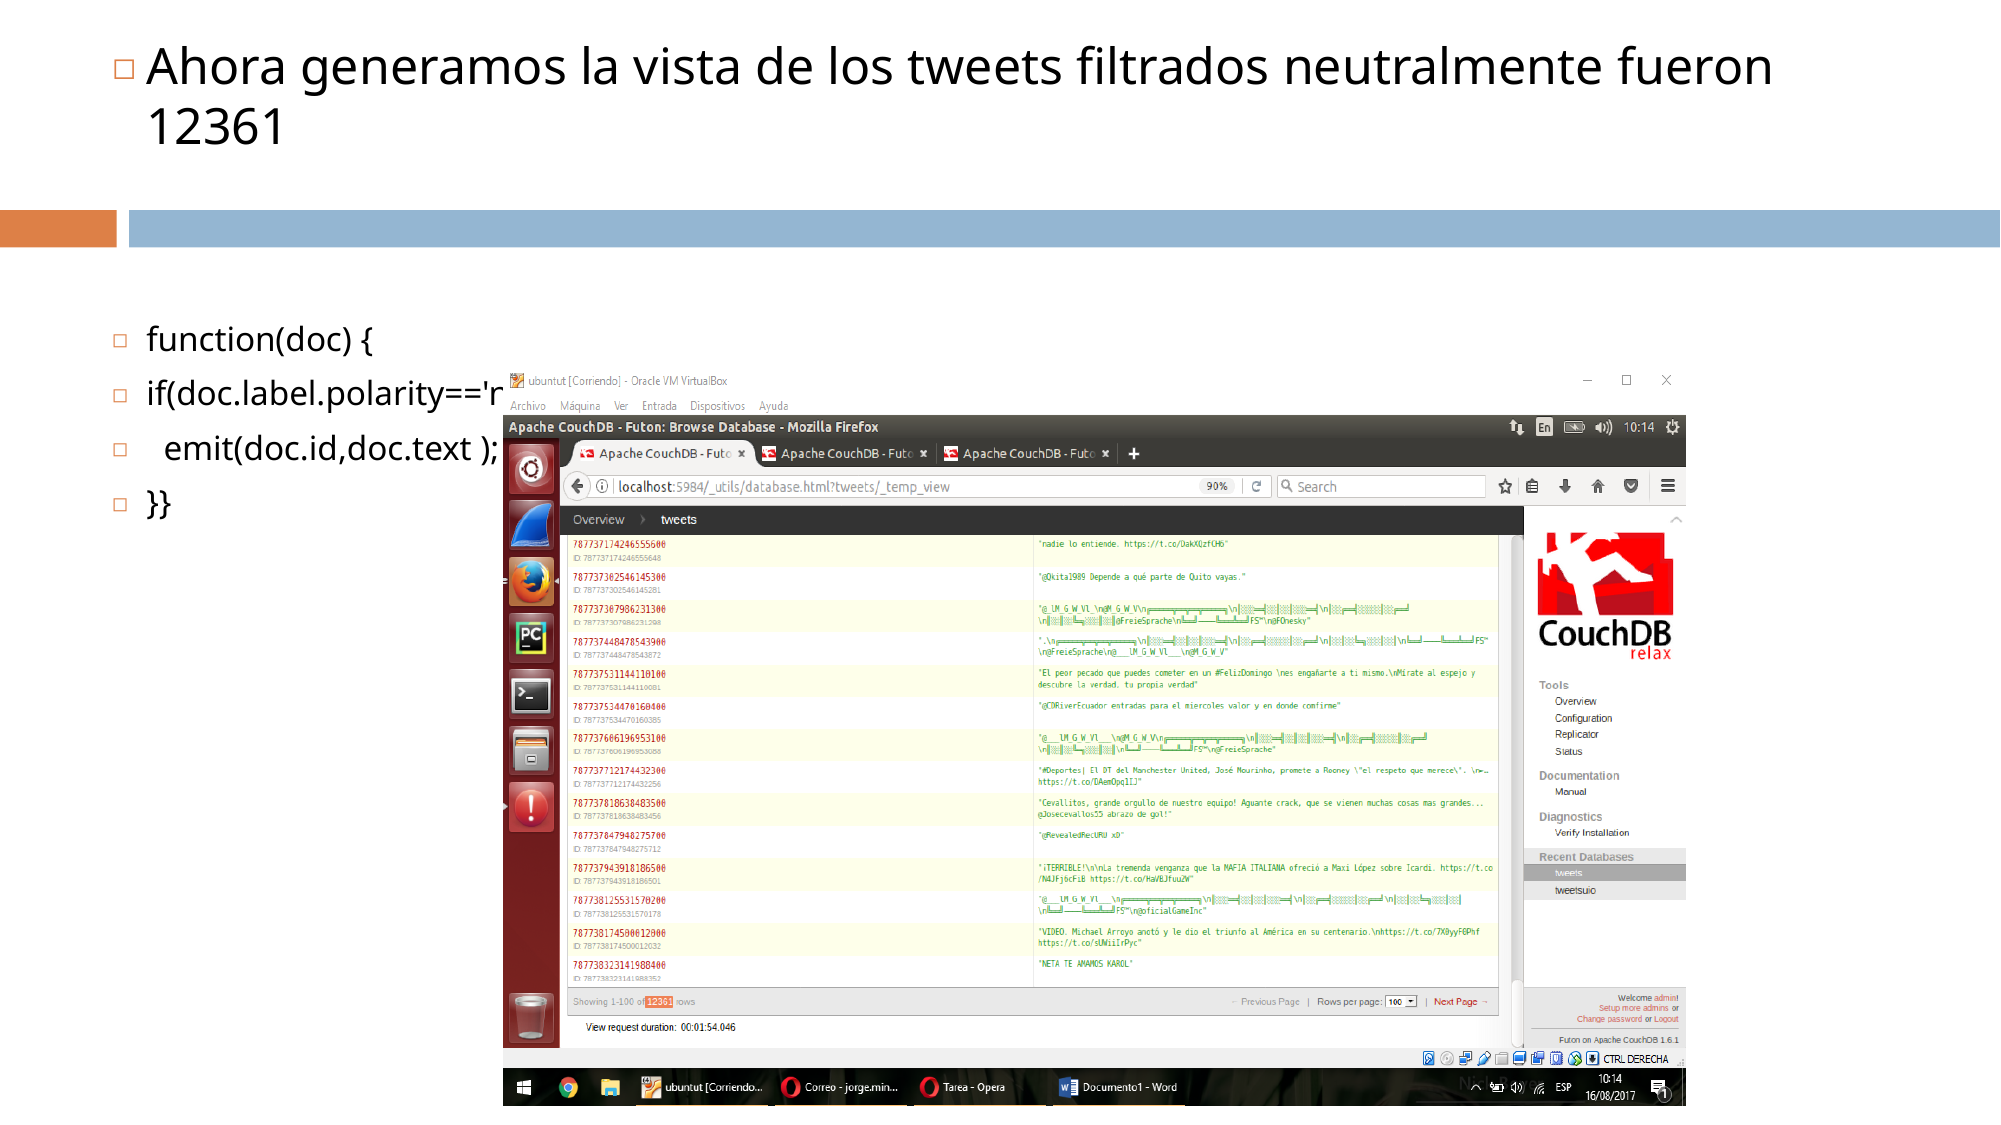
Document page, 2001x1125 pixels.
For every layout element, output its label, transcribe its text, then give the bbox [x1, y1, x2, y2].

picture [503, 373, 1686, 1107]
list Ahora generamos la vista de los tweets filtrados neutralmente fueron﻿ 12361 function(doc) { if(doc.label.polarity=='neu'&&doc.place.country_code=='EC') { emit(doc.id,doc.text ); }} [78, 19, 1862, 965]
